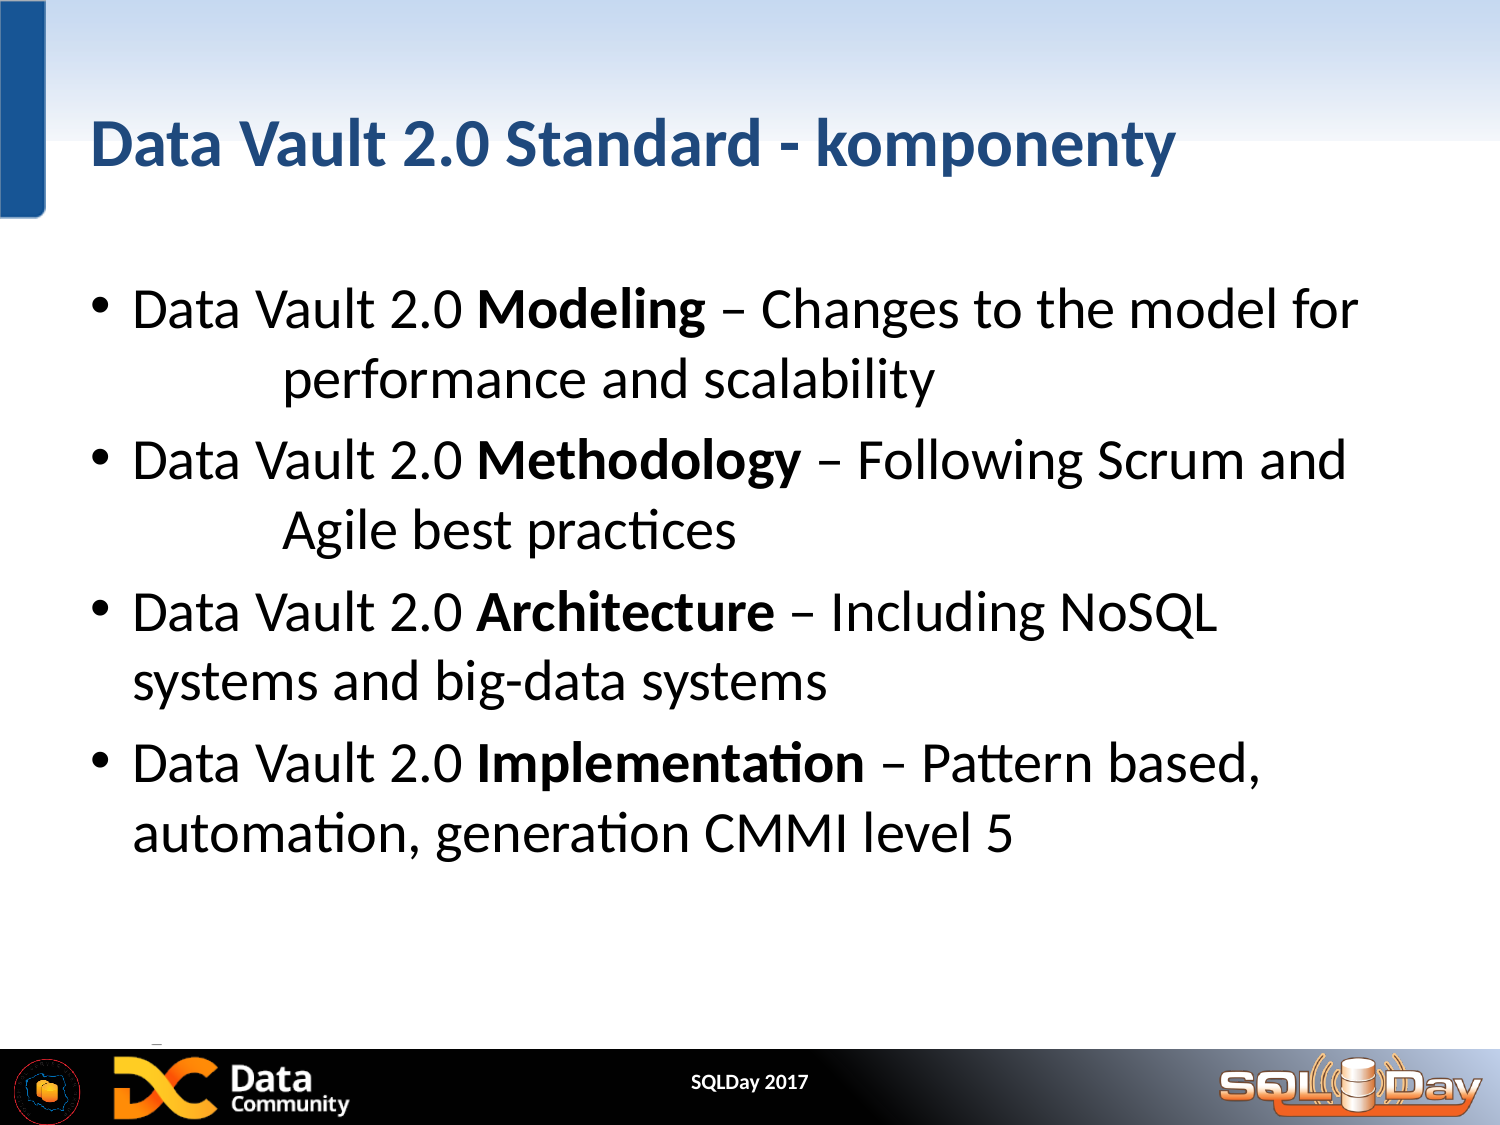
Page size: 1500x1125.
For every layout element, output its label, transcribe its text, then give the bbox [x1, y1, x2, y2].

picture [92, 1044, 378, 1125]
picture [1219, 1053, 1483, 1117]
picture [0, 0, 46, 219]
picture [12, 1057, 81, 1125]
title Data Vault 2.0 Standard - komponenty [75, 45, 1425, 233]
list Data Vault 2.0 Modeling – Changes to the model for performance and scalability Data Vault 2.0 Methodology – Following Scrum and Agile best practices Data Vault 2.0 Architecture – Including NoSQL systems and big-data systems Data Vault 2.0 Implementation – Pattern based, automation, generation CMMI level 5 [75, 262, 1425, 1005]
